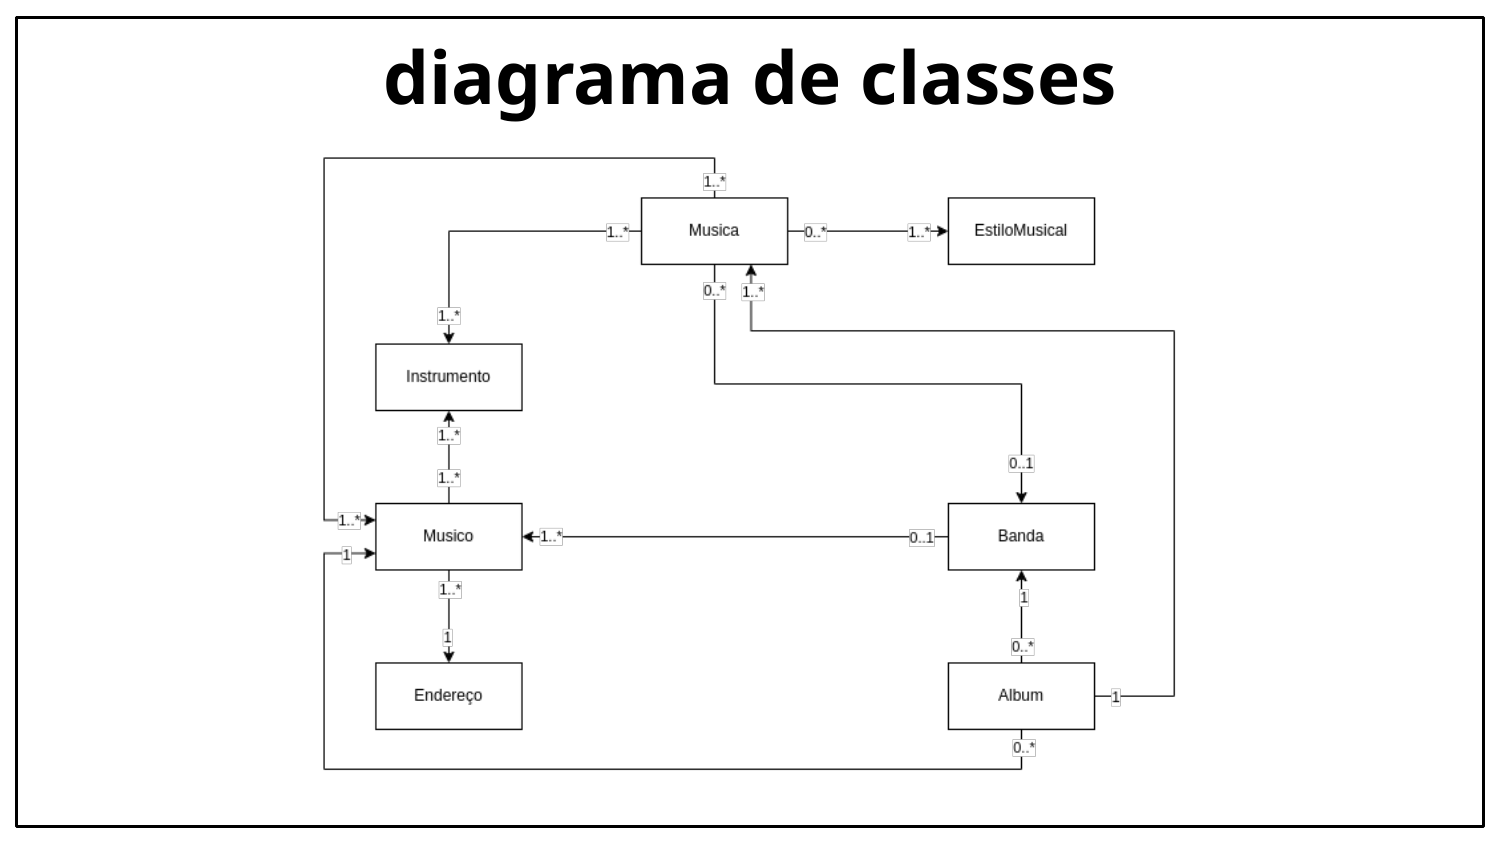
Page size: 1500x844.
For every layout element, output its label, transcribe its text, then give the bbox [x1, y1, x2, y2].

picture [301, 135, 1200, 794]
text_box diagrama de classes [19, 16, 1482, 135]
